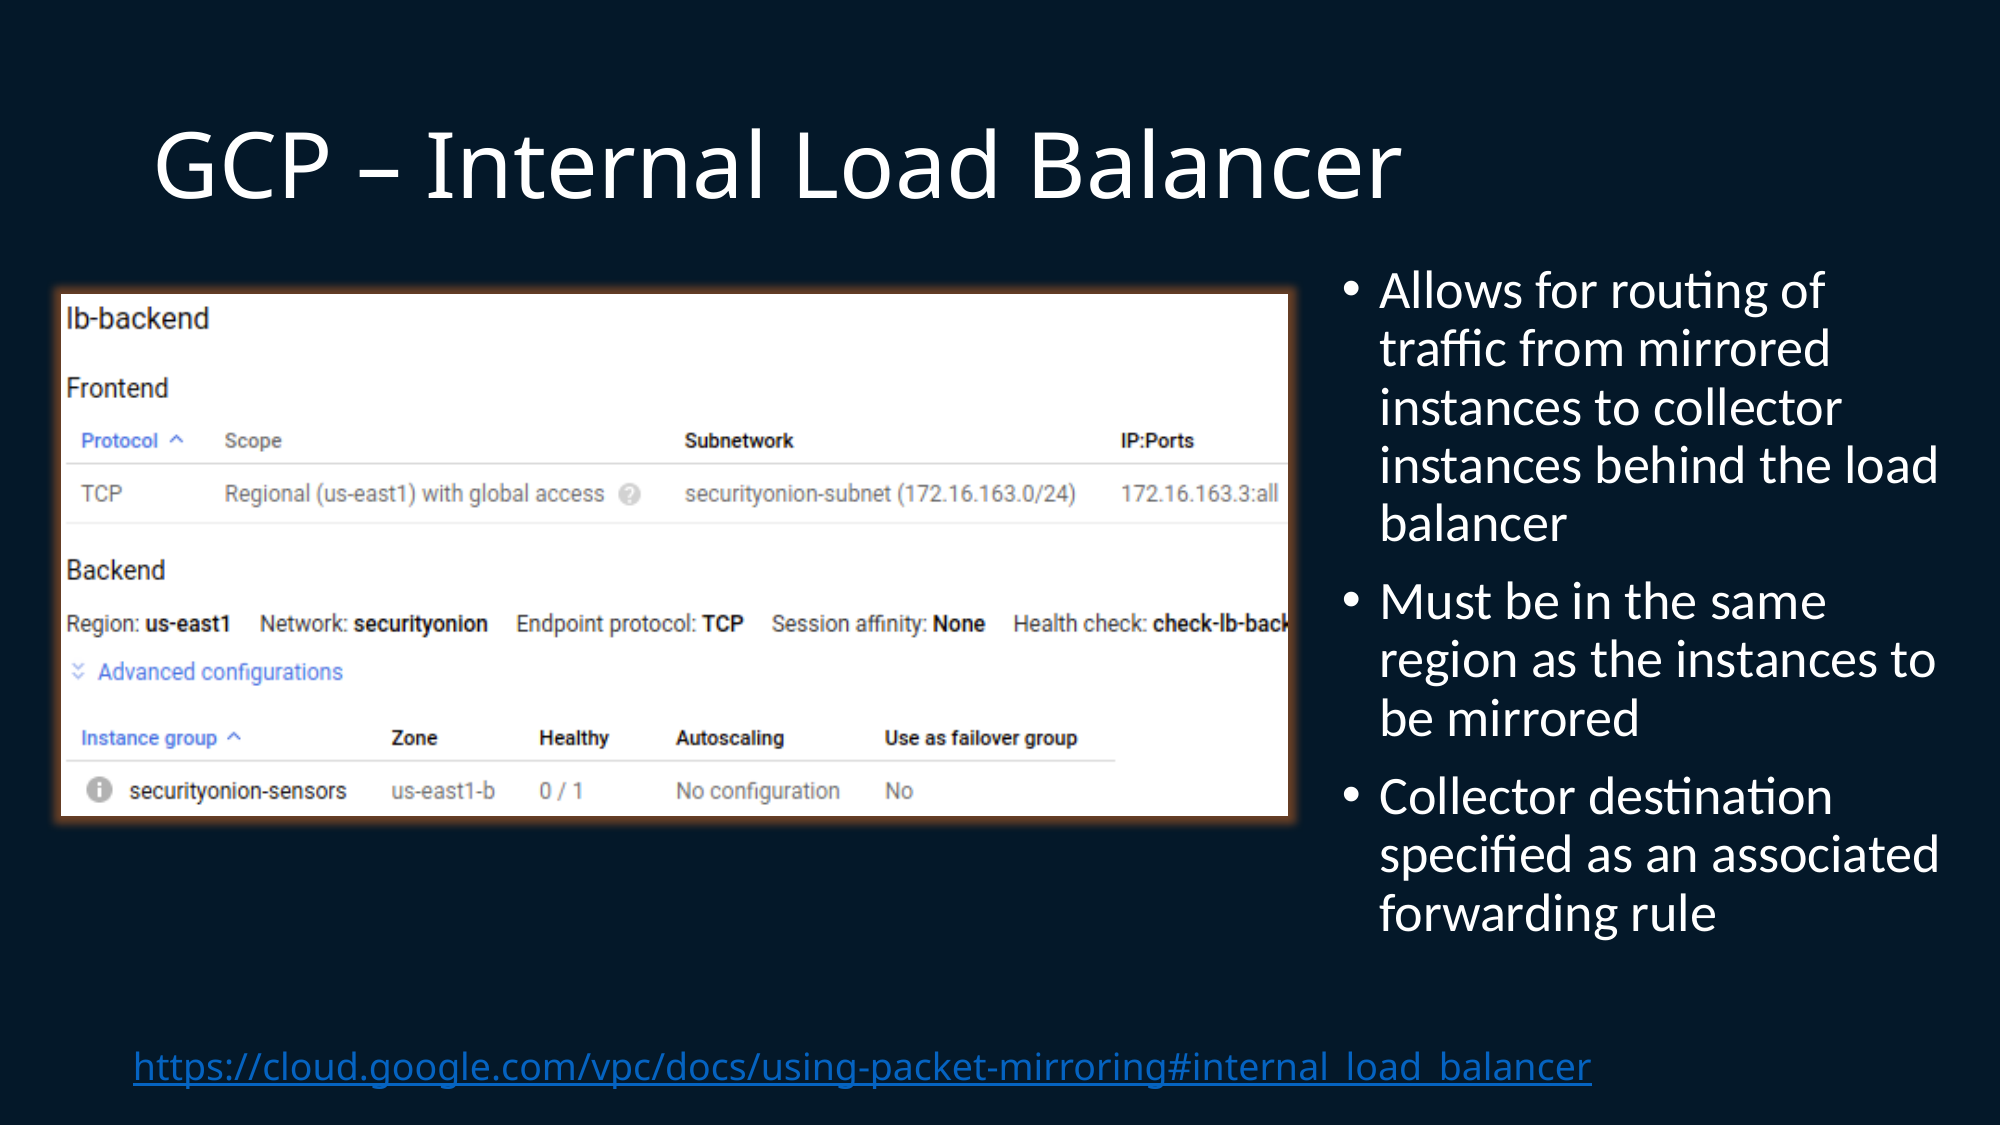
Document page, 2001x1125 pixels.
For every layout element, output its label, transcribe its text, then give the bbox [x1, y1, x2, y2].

list Allows for routing of traffic from mirrored instances to collector instances behind the load balancer Must be in the same region as the instances to be mirrored Collector destination specified as an associated forwarding rule [1326, 253, 1964, 968]
picture [61, 294, 1288, 816]
title GCP – Internal Load Balancer [137, 59, 1863, 278]
text_box https://cloud.google.com/vpc/docs/using-packet-mirroring#internal_load_balancer [118, 1035, 1916, 1102]
